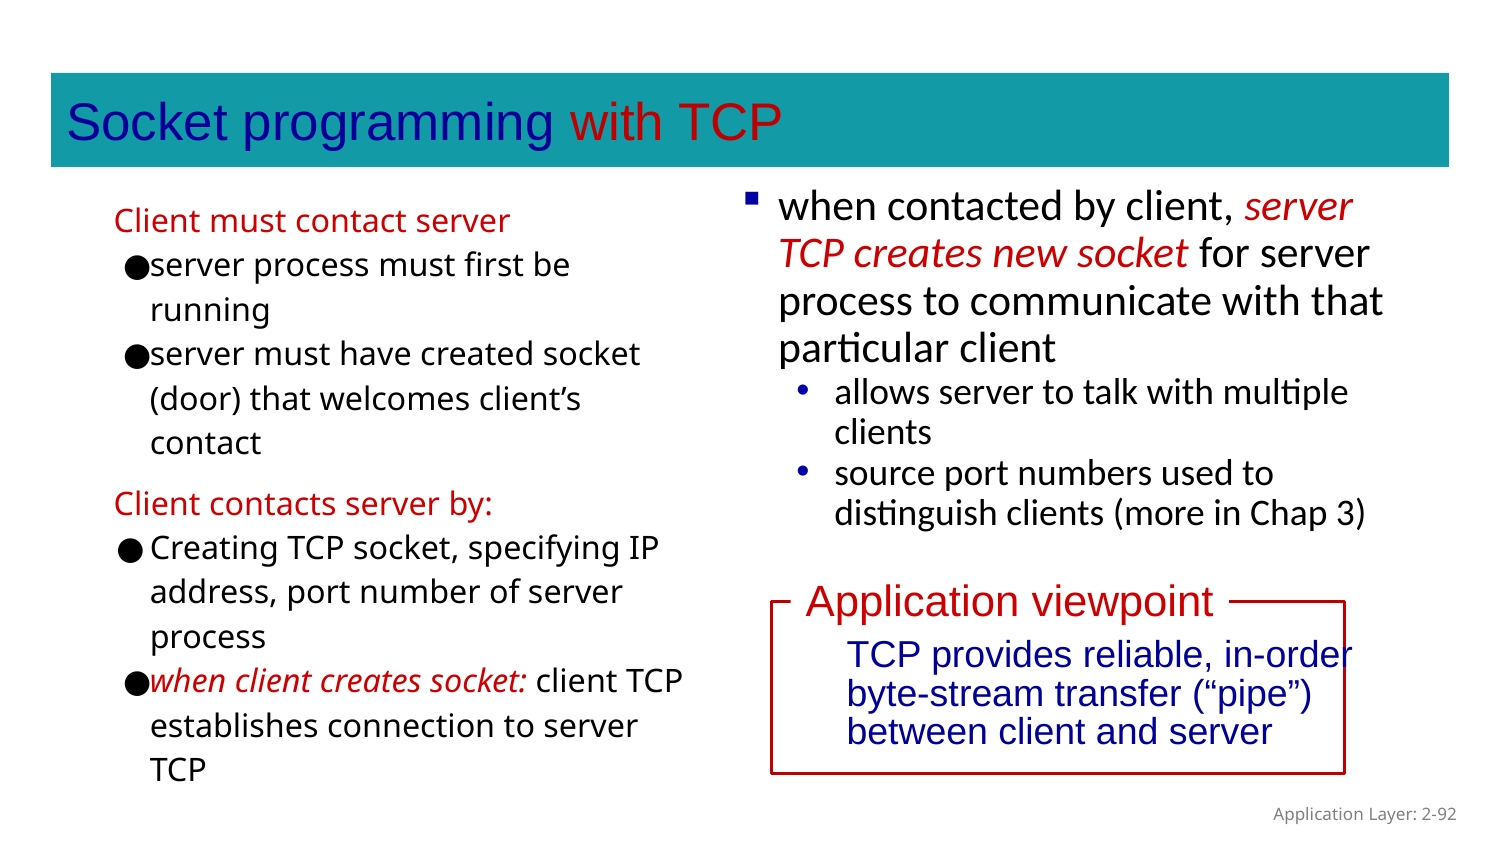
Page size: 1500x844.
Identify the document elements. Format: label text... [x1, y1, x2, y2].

title Socket programming with TCP [51, 72, 1449, 167]
list Client must contact server server process must first be running server must have created socket (door) that welcomes client’s contact Client contacts server by: Creating TCP socket, specifying IP address, port number of server process when client creates socket: client TCP establishes connection to server TCP [81, 179, 706, 806]
text_box when contacted by client, server TCP creates new socket for server process to communicate with that particular client allows server to talk with multiple clients source port numbers used to distinguish clients (more in Chap 3) [705, 175, 1410, 545]
slide_number Application Layer: 2-92 [1134, 792, 1472, 838]
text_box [770, 564, 1372, 775]
